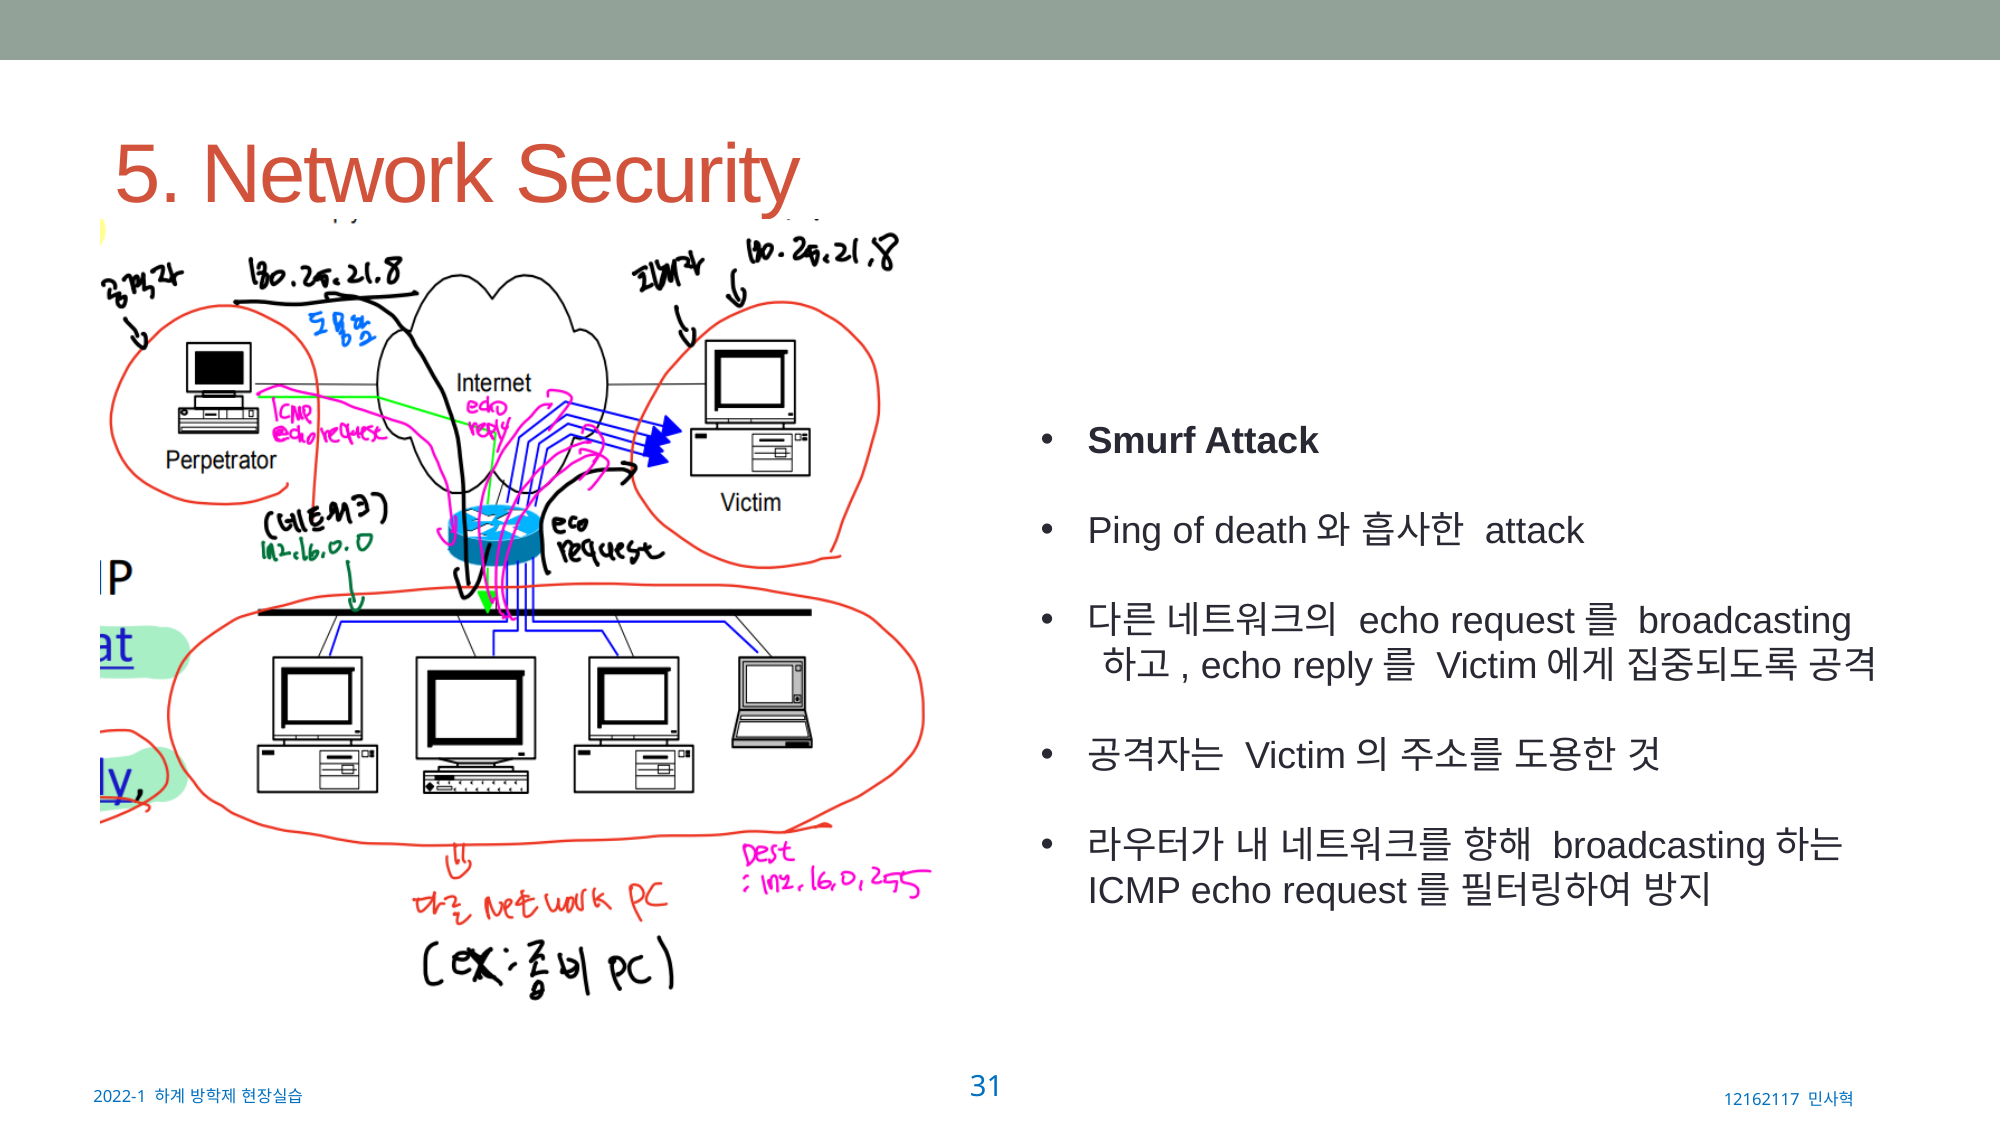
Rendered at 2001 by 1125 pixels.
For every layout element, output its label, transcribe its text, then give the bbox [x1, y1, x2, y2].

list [99, 219, 946, 1021]
text_box Smurf Attack Ping of death와 흡사한 attack 다른 네트워크의 echo request를 broadcasting 하고, echo reply를 Victim에게 집중되도록 공격 공격자는 Victim의 주소를 도용한 것 라우터가 내 네트워크를 향해 broadcasting하는 ICMP echo request를 필터링하여 방지 [1025, 408, 1900, 919]
title 5. Network Security [99, 87, 1900, 250]
